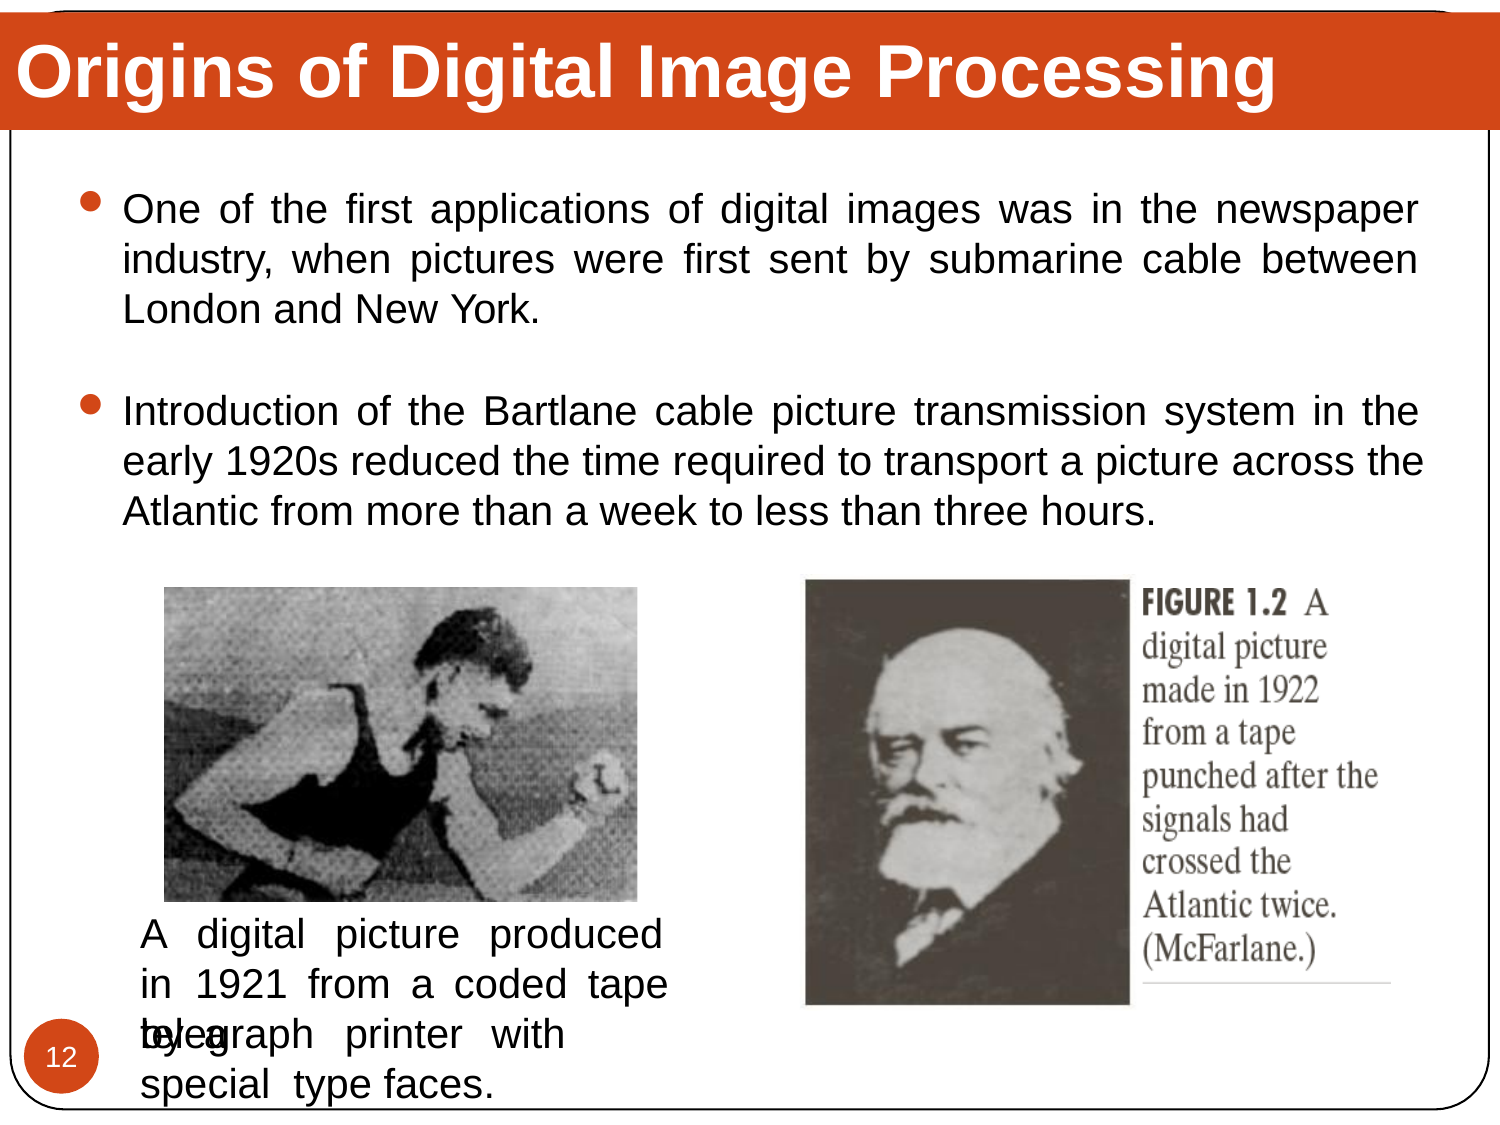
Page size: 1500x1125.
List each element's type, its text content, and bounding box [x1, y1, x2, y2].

text_box 12 [43, 1035, 80, 1073]
text_box [23, 1018, 99, 1094]
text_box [799, 574, 1392, 1012]
text_box One of the first applications of digital images was in the newspaper industry, when pictures were first sent by submarine cable between London and New York. Introduction of the Bartlane cable picture transmission system in the early 1920s reduced the time required to transport a picture across the Atlantic from more than a week to less than three hours. [75, 179, 1438, 534]
text_box [164, 587, 638, 902]
text_box [0, 12, 1500, 130]
text_box telegraph printer with special type faces. [137, 1004, 725, 1107]
text_box A digital picture produced in 1921 from a coded tape by a [137, 904, 725, 1004]
title Origins of Digital Image Processing [12, 20, 1284, 211]
